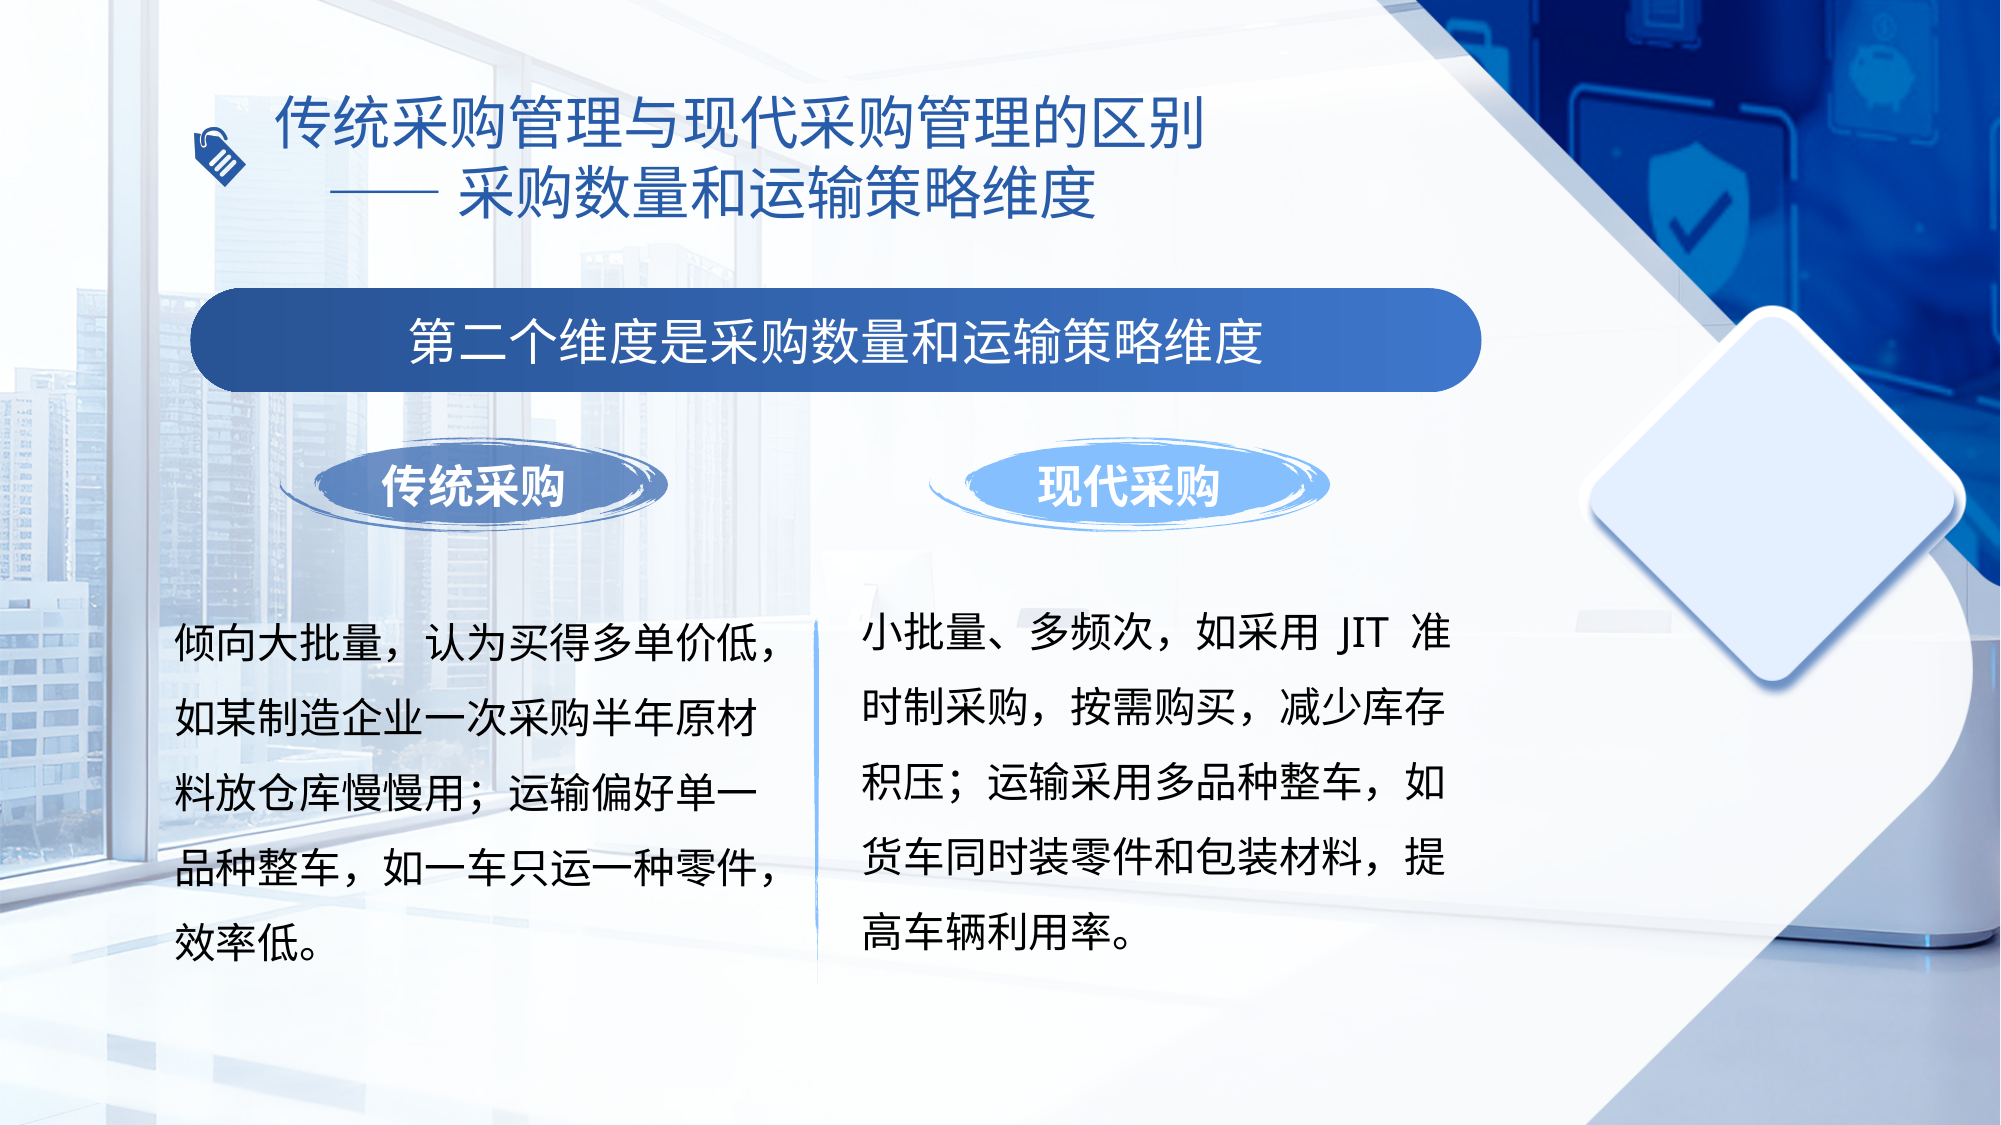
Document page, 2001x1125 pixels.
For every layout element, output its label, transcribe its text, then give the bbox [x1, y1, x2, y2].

text_box 传统采购 [278, 436, 670, 534]
text_box [813, 618, 819, 986]
text_box 小批量、多频次，如采用 JIT 准时制采购，按需购买，减少库存积压；运输采用多品种整车，如货车同时装零件和包装材料，提高车辆利用率。 [861, 580, 1465, 1034]
picture [0, 0, 2001, 1125]
text_box 现代采购 [928, 436, 1332, 534]
text_box 第二个维度是采购数量和运输策略维度 [190, 288, 1482, 393]
text_box 传统采购管理与现代采购管理的区别 ——采购数量和运输策略维度 [259, 161, 1513, 221]
text_box 倾向大批量，认为买得多单价低，如某制造企业一次采购半年原材料放仓库慢慢用；运输偏好单一品种整车，如一车只运一种零件，效率低。 [174, 591, 760, 1083]
